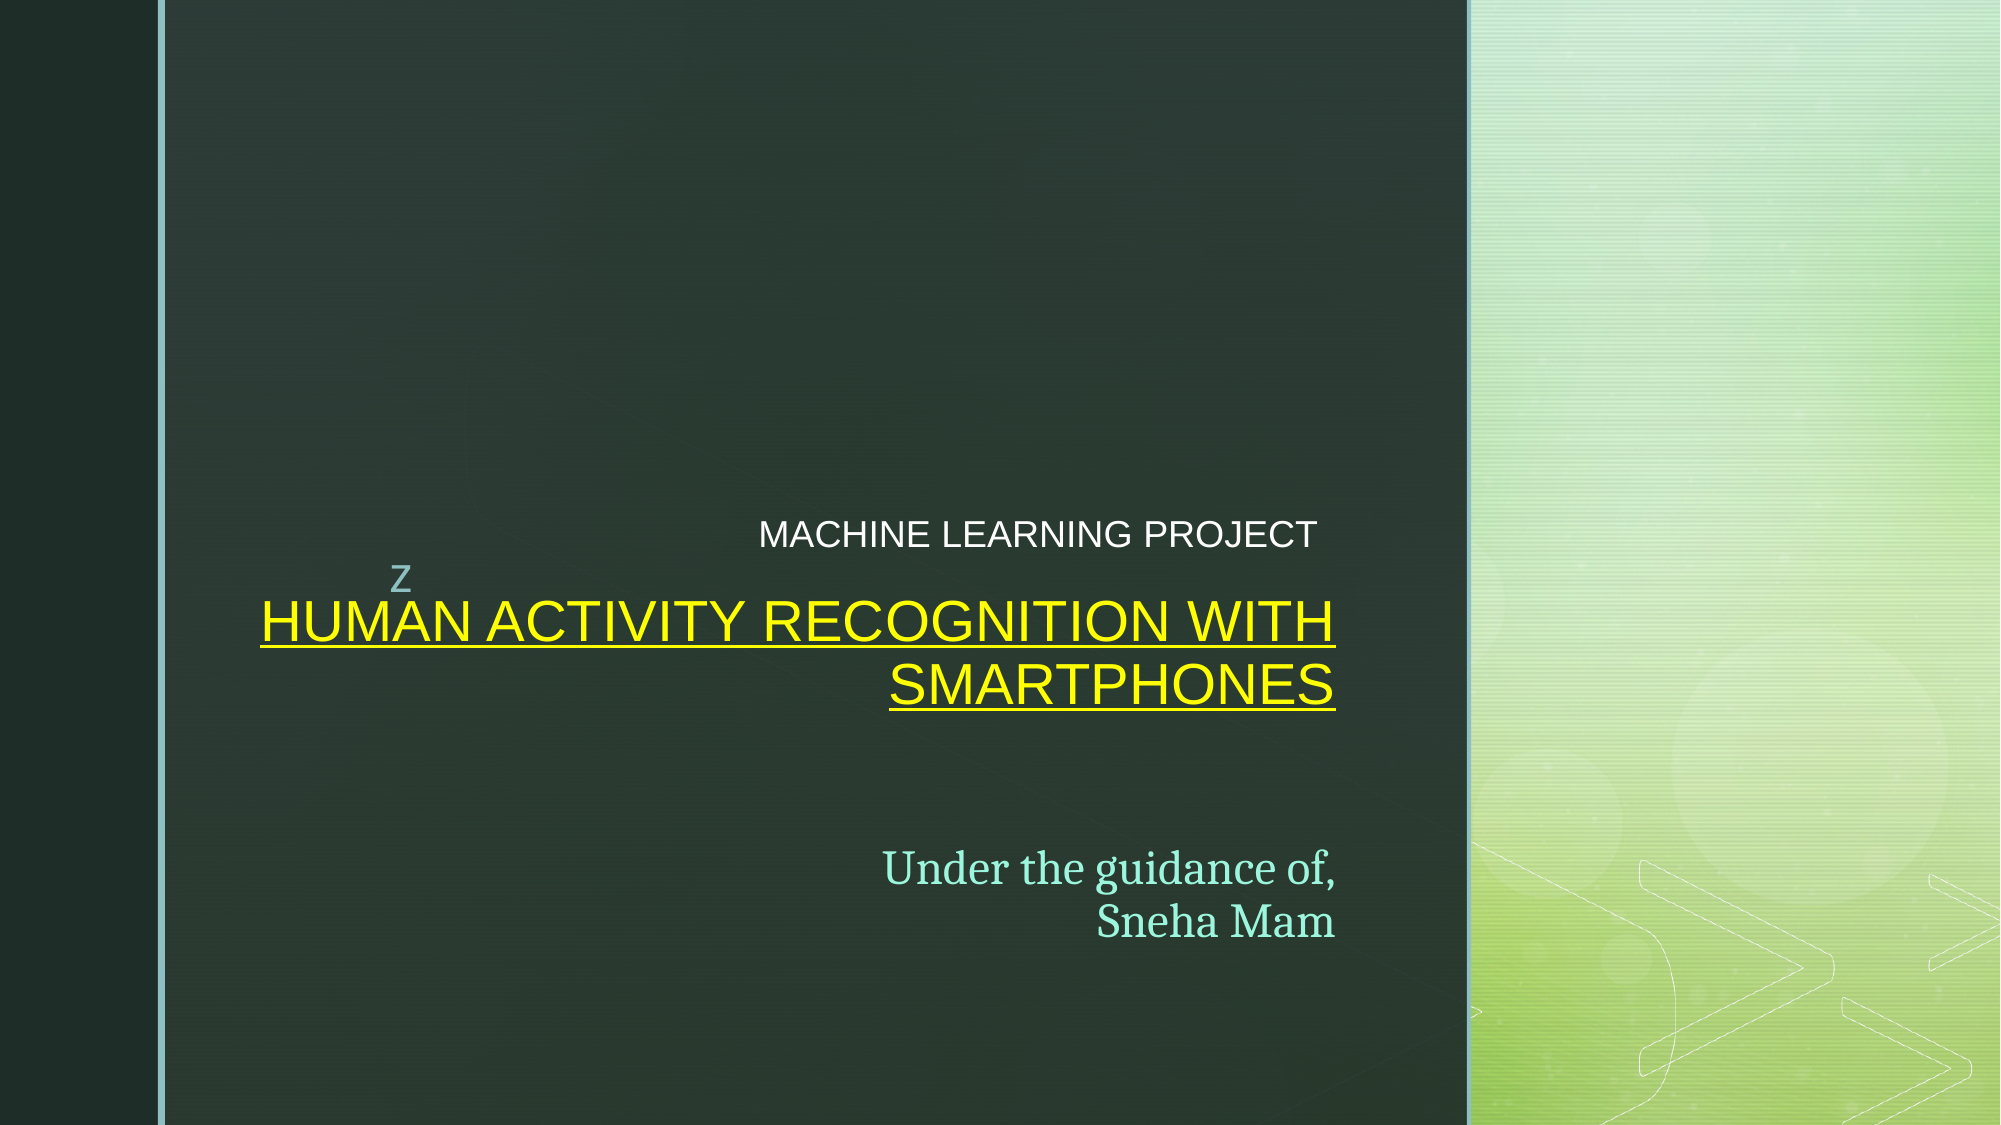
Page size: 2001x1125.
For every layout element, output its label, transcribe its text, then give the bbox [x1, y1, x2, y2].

picture [1472, 0, 2001, 1125]
subtitle MACHINE LEARNING PROJECT [454, 372, 1334, 563]
title HUMAN ACTIVITY RECOGNITION WITH SMARTPHONES Under the guidance of, Sneha Mam [199, 584, 1352, 957]
